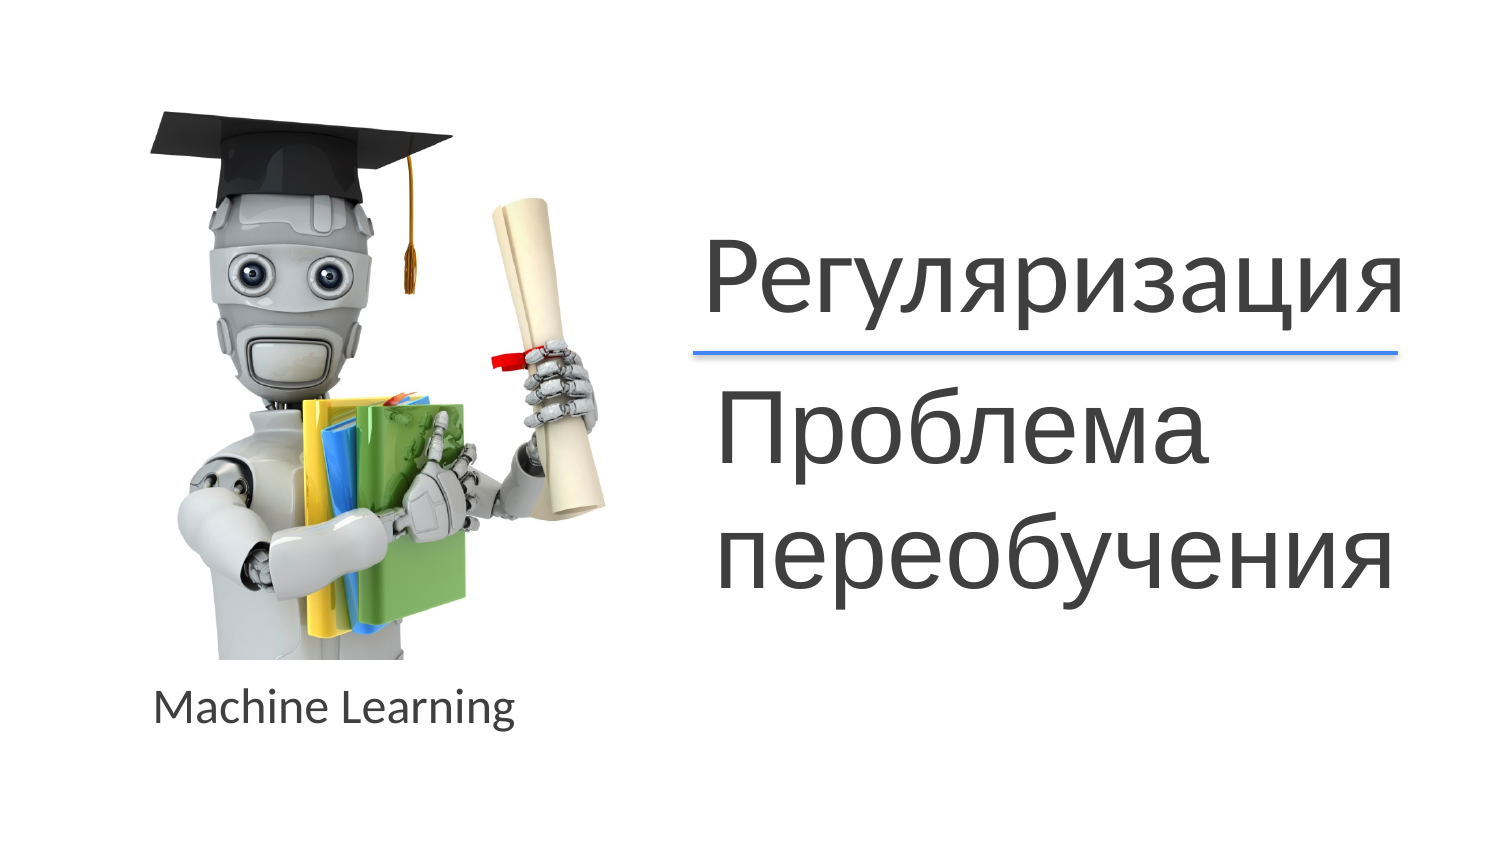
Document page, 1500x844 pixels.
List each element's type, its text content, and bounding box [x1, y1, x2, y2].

text_box Регуляризация [687, 149, 1500, 385]
picture [112, 59, 638, 660]
text_box Machine Learning [137, 669, 613, 772]
title Проблема переобучения [699, 346, 1500, 622]
